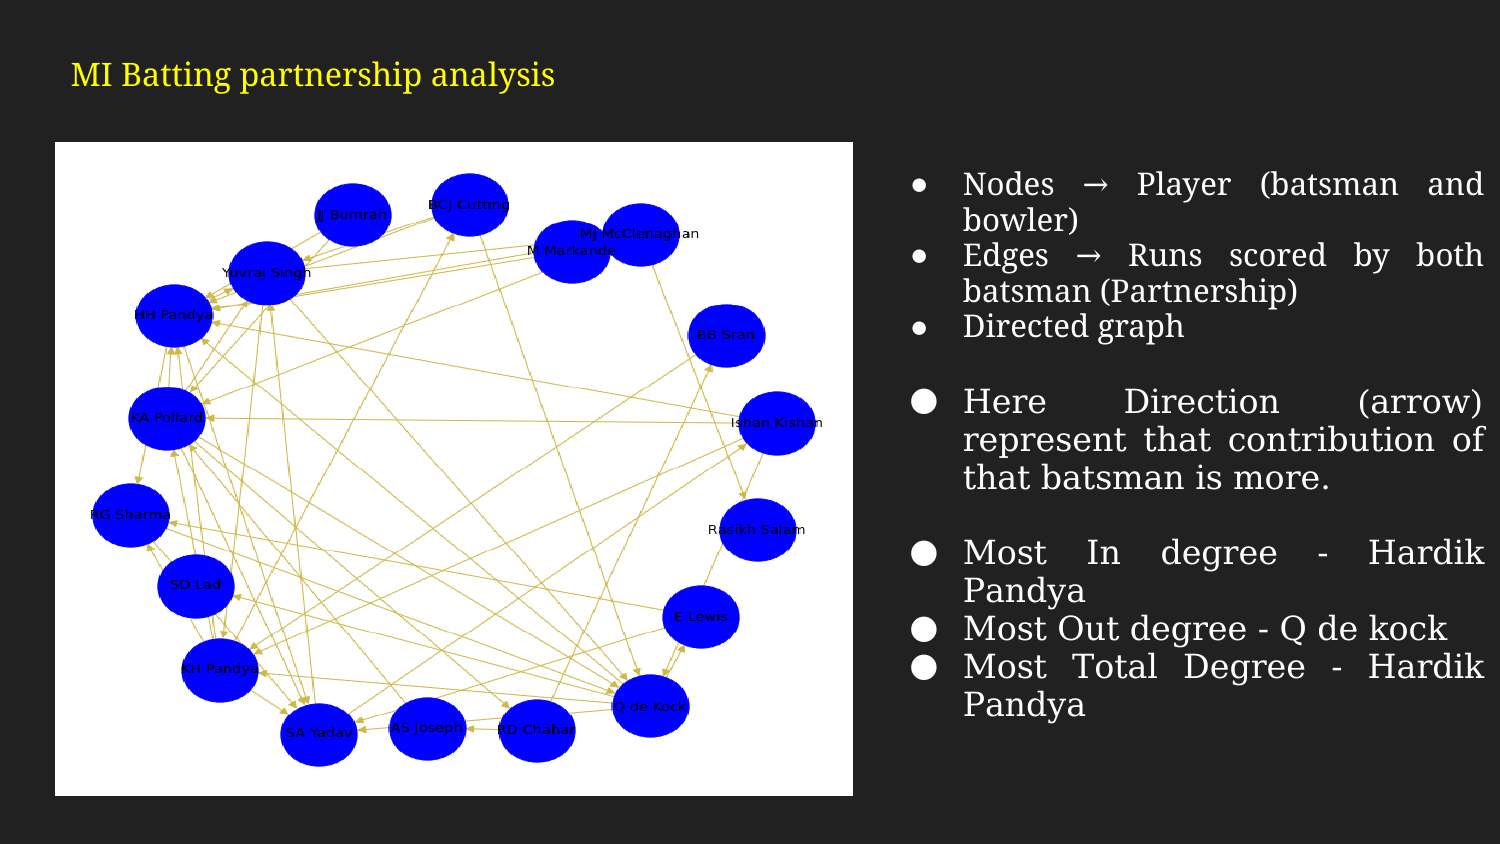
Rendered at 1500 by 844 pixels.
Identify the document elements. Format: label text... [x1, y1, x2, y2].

text_box Nodes → Player (batsman and bowler) Edges → Runs scored by both batsman (Partnership) Directed graph Here Direction (arrow) represent that contribution of that batsman is more. Most In degree - Hardik Pandya Most Out degree - Q de kock Most Total Degree - Hardik Pandya [872, 152, 1500, 775]
picture [55, 142, 853, 796]
title MI Batting partnership analysis [55, 42, 595, 137]
